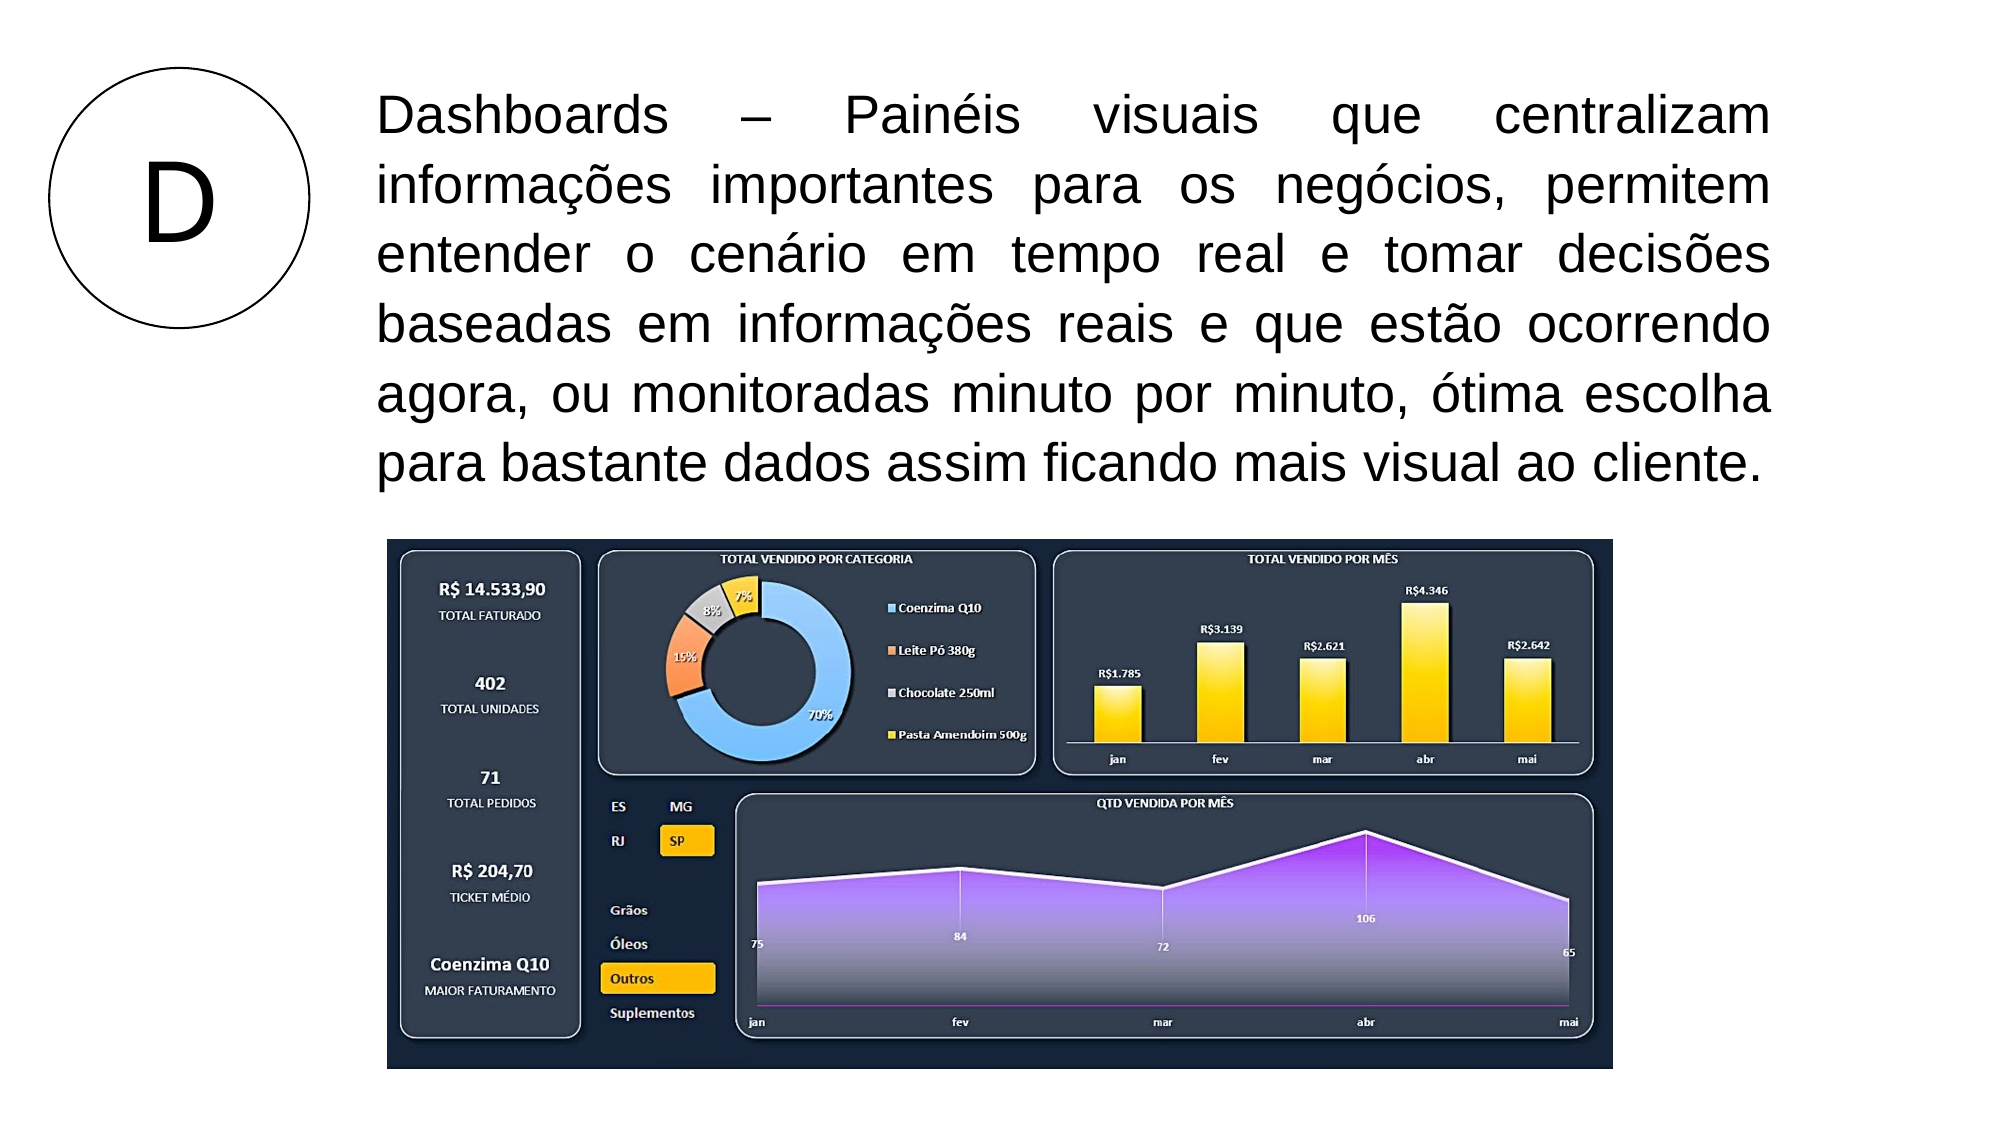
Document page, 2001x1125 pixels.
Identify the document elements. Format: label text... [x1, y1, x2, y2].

text_box D [48, 66, 311, 330]
text_box Dashboards – Painéis visuais que centralizam informações importantes para os negócios, permitem entender o cenário em tempo real e tomar decisões baseadas em informações reais e que estão ocorrendo agora, ou monitoradas minuto por minuto, ótima escolha para bastante dados assim ficando mais visual ao cliente. [362, 67, 1789, 500]
picture [387, 539, 1613, 1069]
